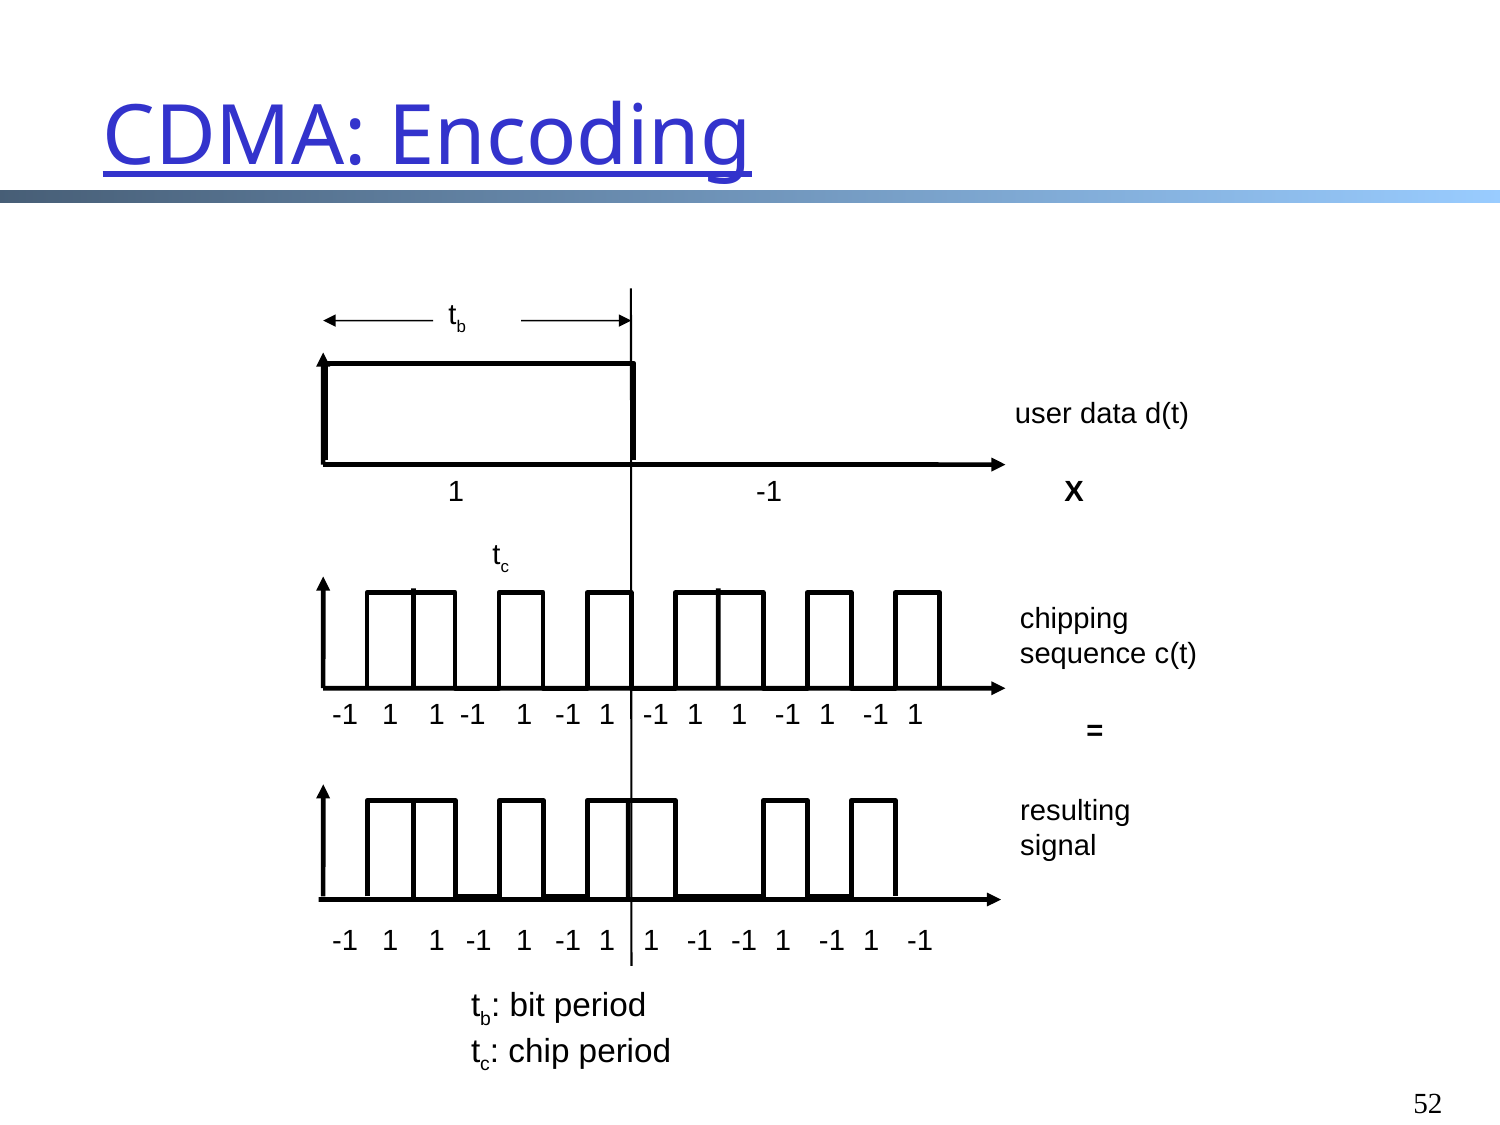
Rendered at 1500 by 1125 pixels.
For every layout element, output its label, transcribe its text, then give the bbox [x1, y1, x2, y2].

text_box -1 [892, 913, 948, 964]
text_box [414, 592, 631, 689]
text_box 1 [433, 464, 480, 515]
text_box -1 [763, 689, 804, 738]
text_box X [1049, 464, 1099, 515]
text_box [367, 592, 413, 689]
text_box 1 [892, 689, 939, 738]
text_box -1 [451, 913, 507, 964]
text_box resulting signal [1005, 784, 1146, 869]
text_box [323, 314, 434, 327]
text_box -1 [540, 913, 584, 964]
text_box [940, 682, 1006, 695]
text_box [317, 576, 330, 688]
text_box 1 [507, 913, 540, 964]
text_box chipping sequence c(t) [1004, 592, 1213, 678]
text_box -1 [317, 913, 367, 964]
text_box 1 [367, 913, 414, 964]
text_box = [1071, 704, 1119, 755]
title CDMA: Encoding [87, 37, 1404, 225]
text_box 1 [631, 913, 675, 964]
text_box [317, 352, 329, 464]
text_box 1 [414, 689, 445, 738]
text_box 1 [804, 689, 848, 738]
text_box [632, 592, 718, 689]
slide_number 52 [1387, 1076, 1459, 1125]
text_box -1 [675, 913, 716, 964]
text_box 1 [414, 913, 451, 964]
text_box [367, 800, 631, 897]
text_box -1 [848, 689, 892, 738]
text_box -1 [741, 464, 797, 515]
text_box tc [477, 528, 525, 583]
text_box [719, 592, 940, 689]
text_box -1 [632, 689, 684, 738]
text_box 1 [772, 913, 804, 964]
text_box 1 [367, 689, 414, 738]
text_box 1 [584, 689, 631, 738]
text_box tb: bit period tc: chip period [456, 976, 687, 1082]
text_box [797, 458, 1006, 471]
text_box [318, 893, 1001, 906]
text_box -1 [540, 689, 584, 738]
text_box -1 [716, 913, 772, 964]
text_box [317, 784, 330, 897]
text_box 1 [584, 913, 631, 964]
text_box 1 [501, 689, 540, 738]
text_box 1 [716, 689, 763, 738]
text_box [326, 363, 631, 460]
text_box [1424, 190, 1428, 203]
text_box [521, 314, 630, 327]
text_box [632, 800, 896, 897]
text_box -1 [445, 689, 501, 738]
text_box tb [433, 288, 482, 343]
text_box -1 [804, 913, 848, 964]
text_box -1 [317, 688, 367, 738]
text_box 1 [848, 913, 892, 964]
text_box user data d(t) [1000, 386, 1205, 437]
text_box 1 [684, 689, 716, 738]
